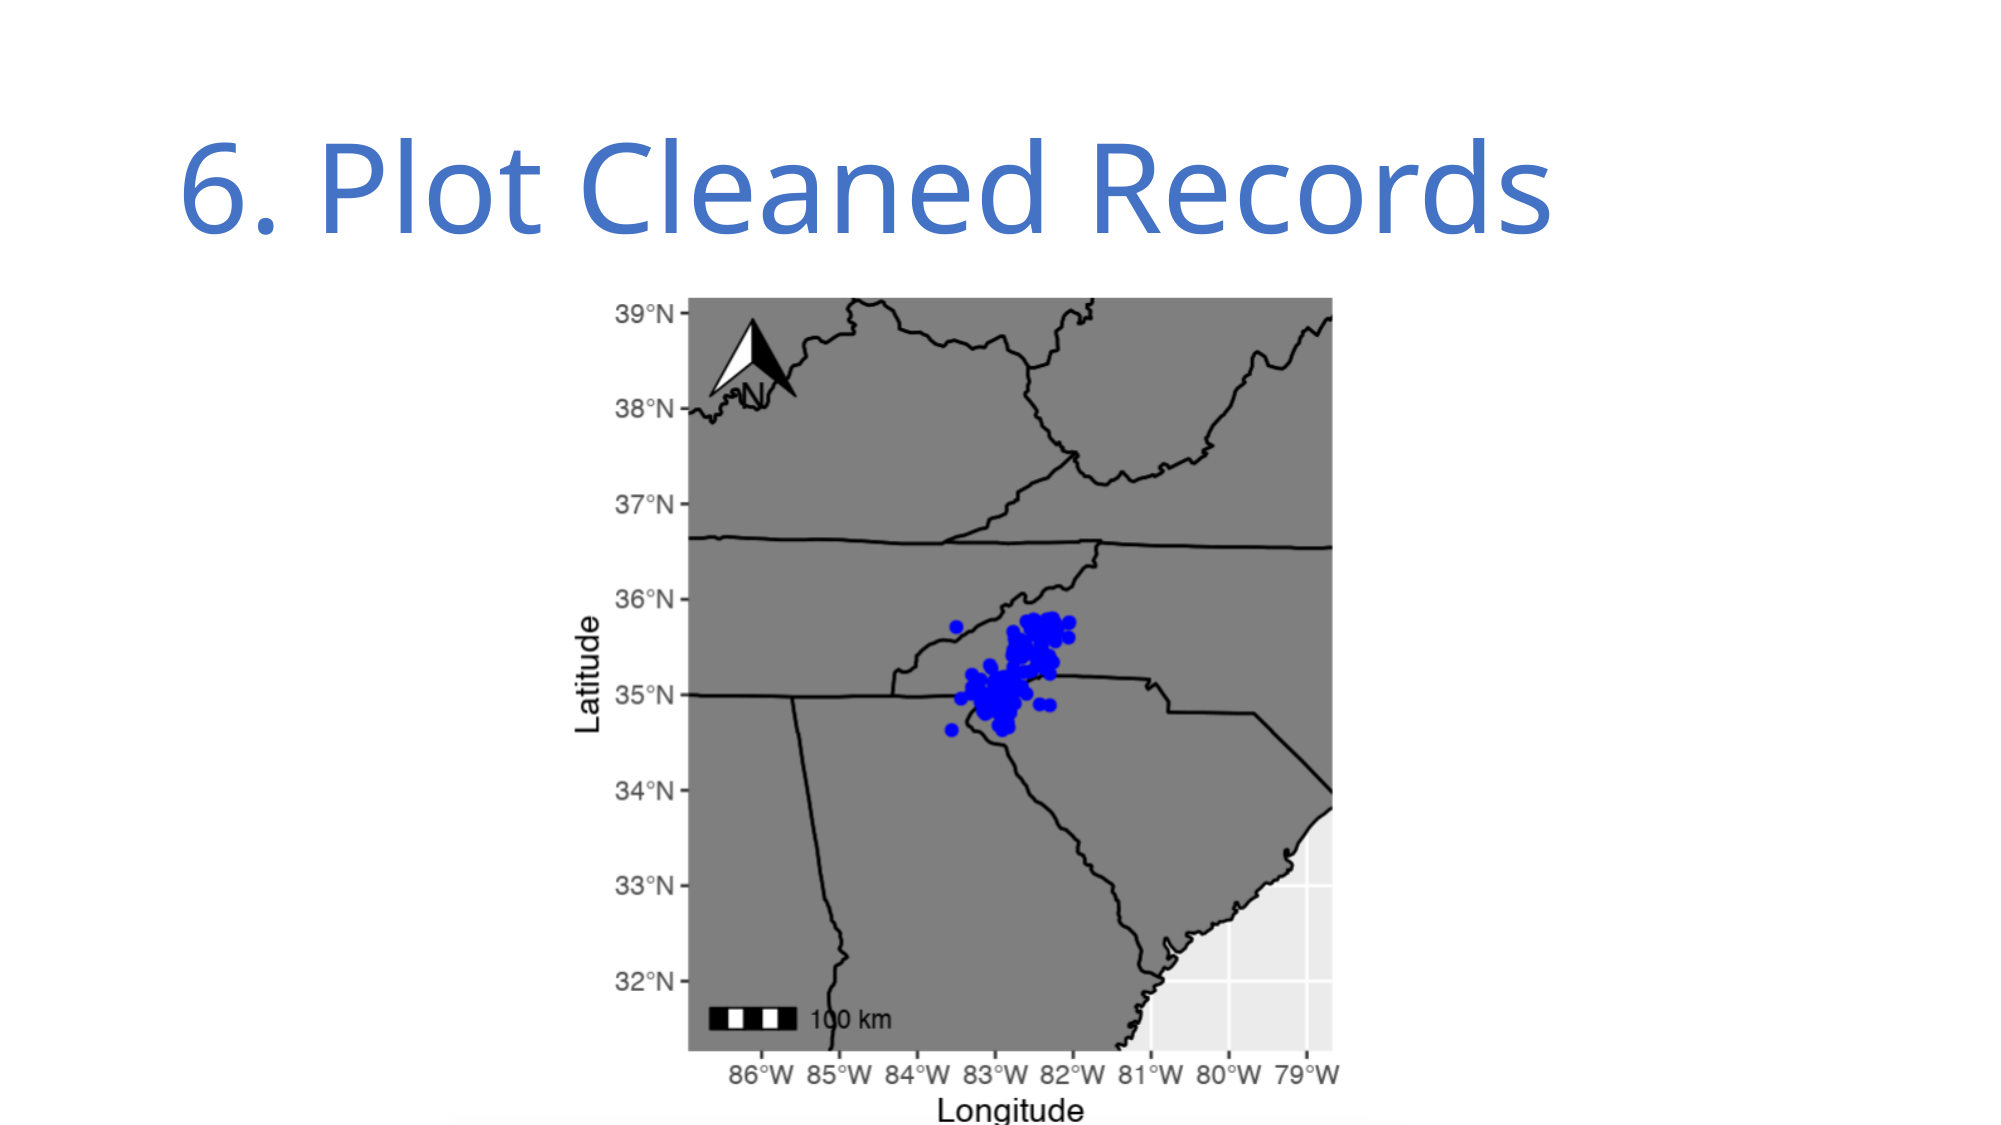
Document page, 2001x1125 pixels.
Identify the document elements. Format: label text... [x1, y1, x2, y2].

picture [450, 293, 1455, 1125]
text_box 6. Plot Cleaned Records [162, 84, 1888, 303]
